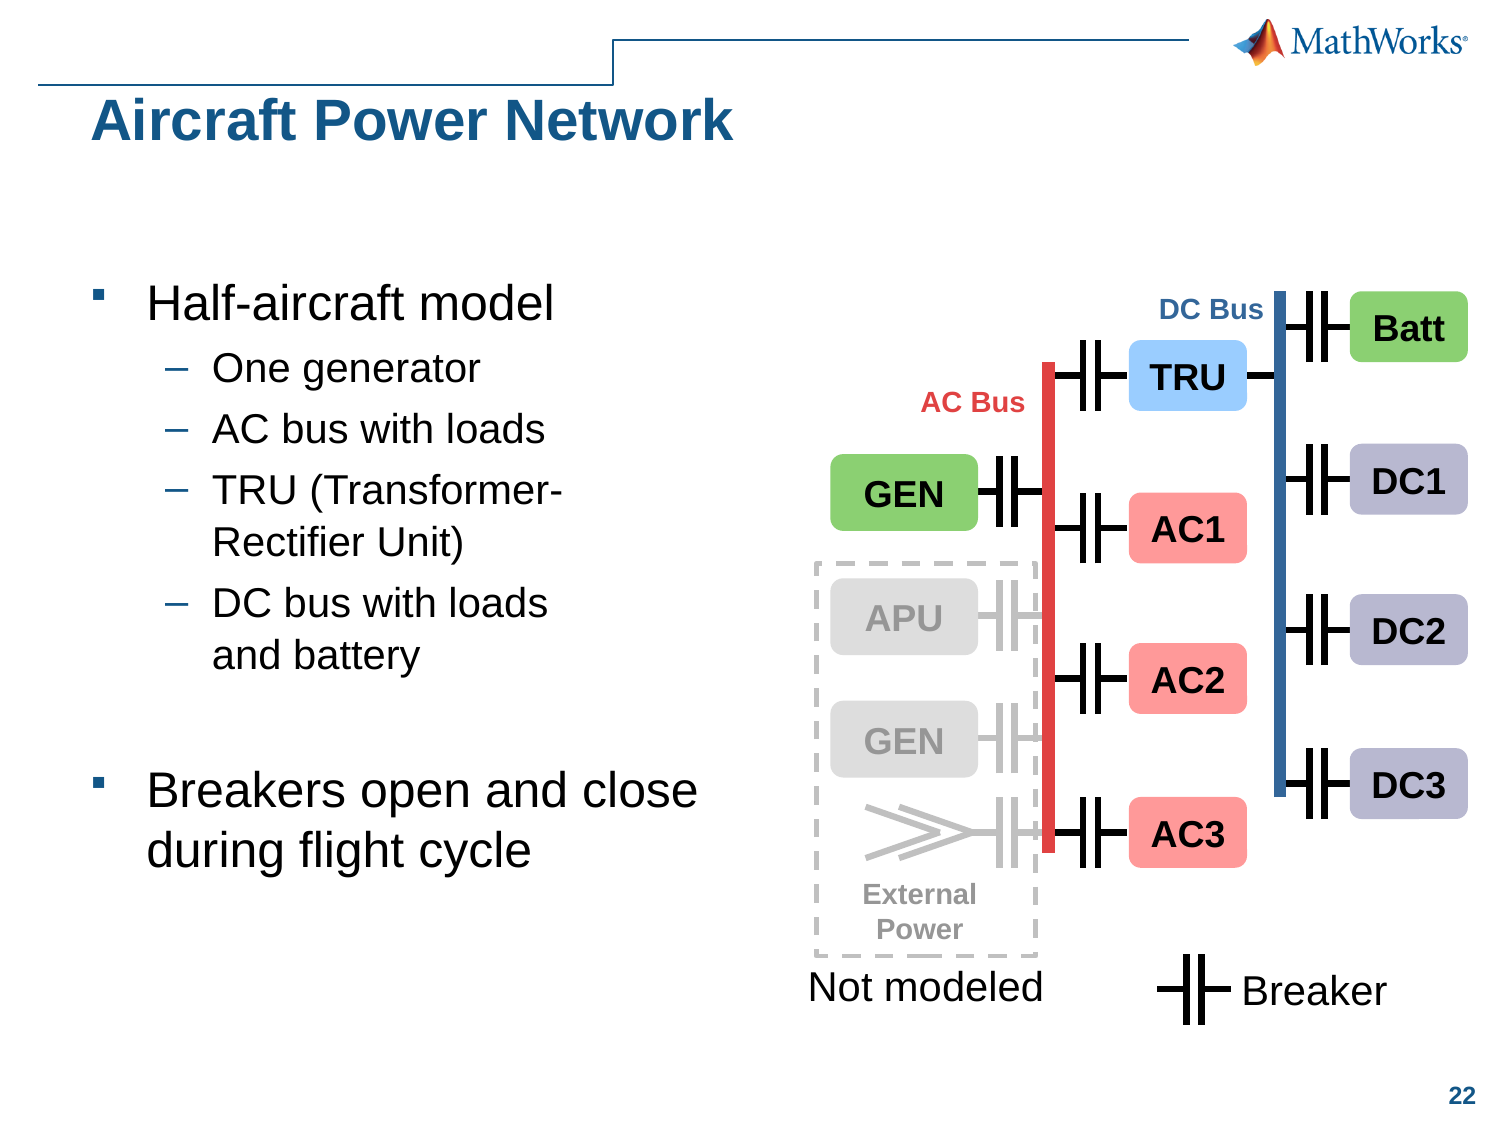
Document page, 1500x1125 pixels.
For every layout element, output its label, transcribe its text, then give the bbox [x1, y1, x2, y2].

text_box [1156, 953, 1404, 1025]
title Aircraft Power Network [75, 75, 1400, 238]
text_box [791, 563, 1061, 1019]
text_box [830, 283, 1469, 869]
picture [1226, 7, 1483, 78]
list Half-aircraft model One generator AC bus with loads TRU (Transformer- Rectifier Unit) DC bus with loads and battery Breakers open and close during flight cycle [75, 262, 1400, 1025]
